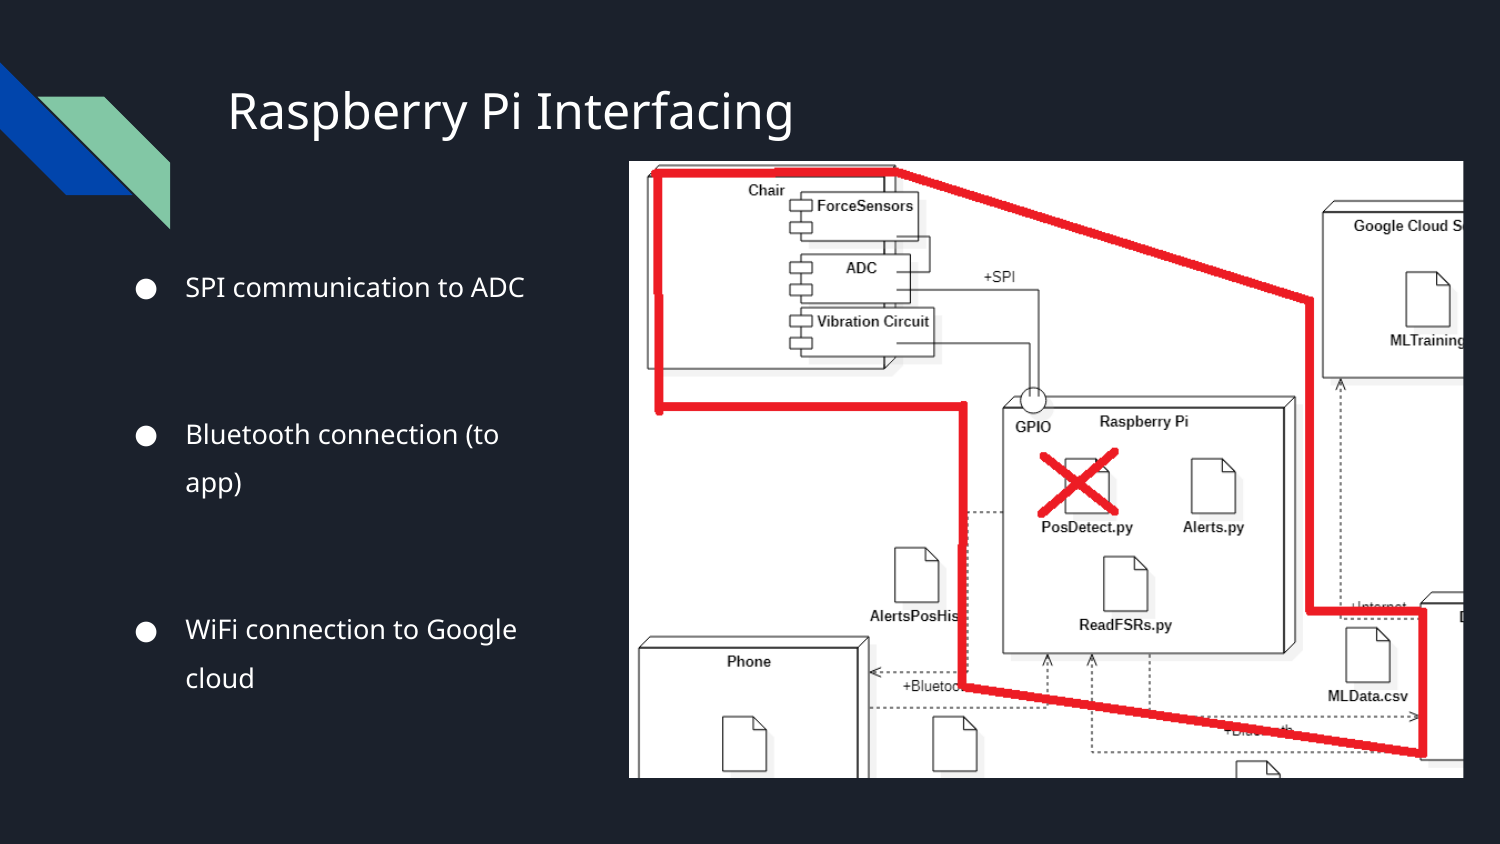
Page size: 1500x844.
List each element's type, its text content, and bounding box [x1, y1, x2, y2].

picture [612, 161, 1464, 778]
list SPI communication to ADC Bluetooth connection (to app) WiFi connection to Google cloud [95, 239, 568, 777]
title Raspberry Pi Interfacing [212, 64, 1368, 215]
